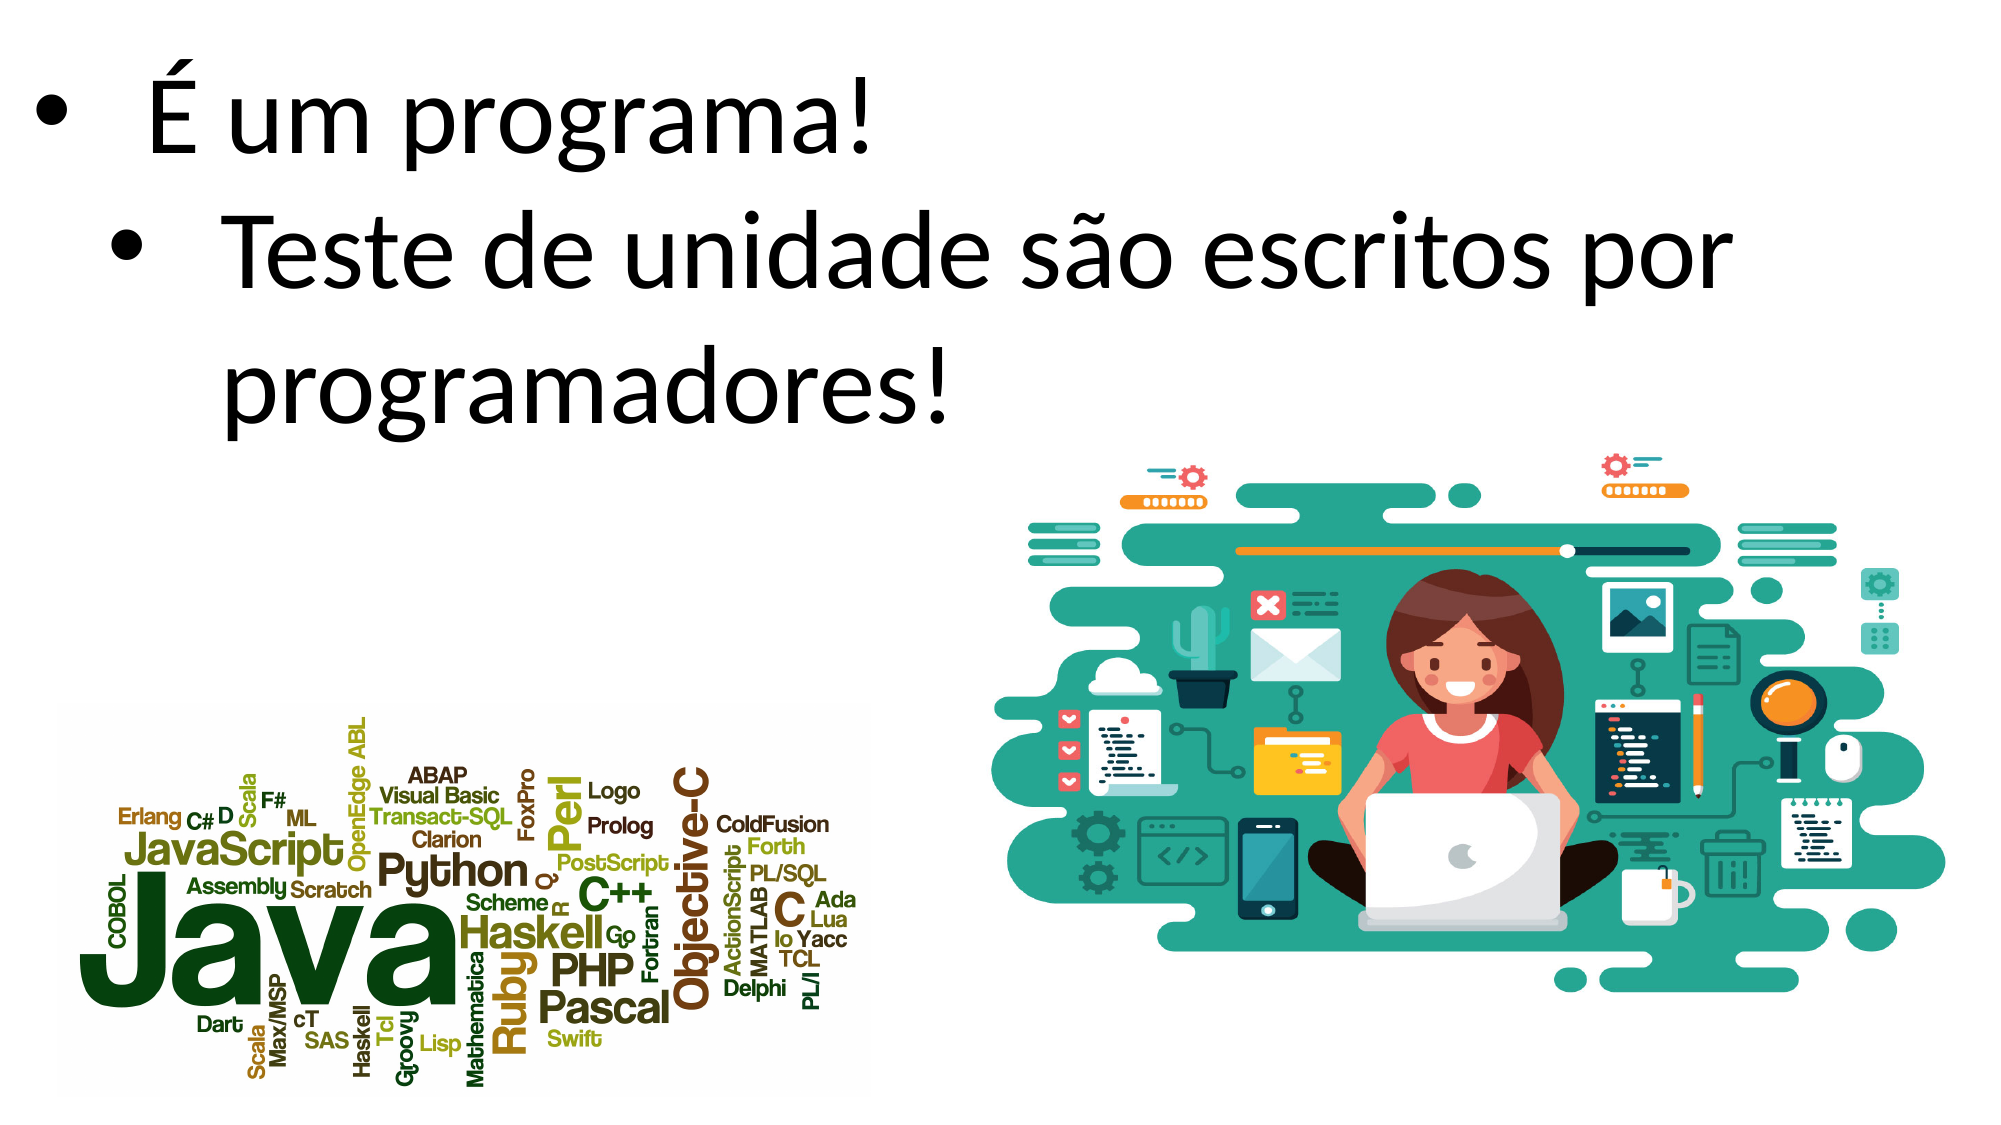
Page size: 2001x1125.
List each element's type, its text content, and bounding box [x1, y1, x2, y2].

picture [57, 703, 871, 1097]
text_box É um programa! Teste de unidade são escritos por programadores! [17, 33, 1957, 458]
picture [953, 374, 1983, 1071]
